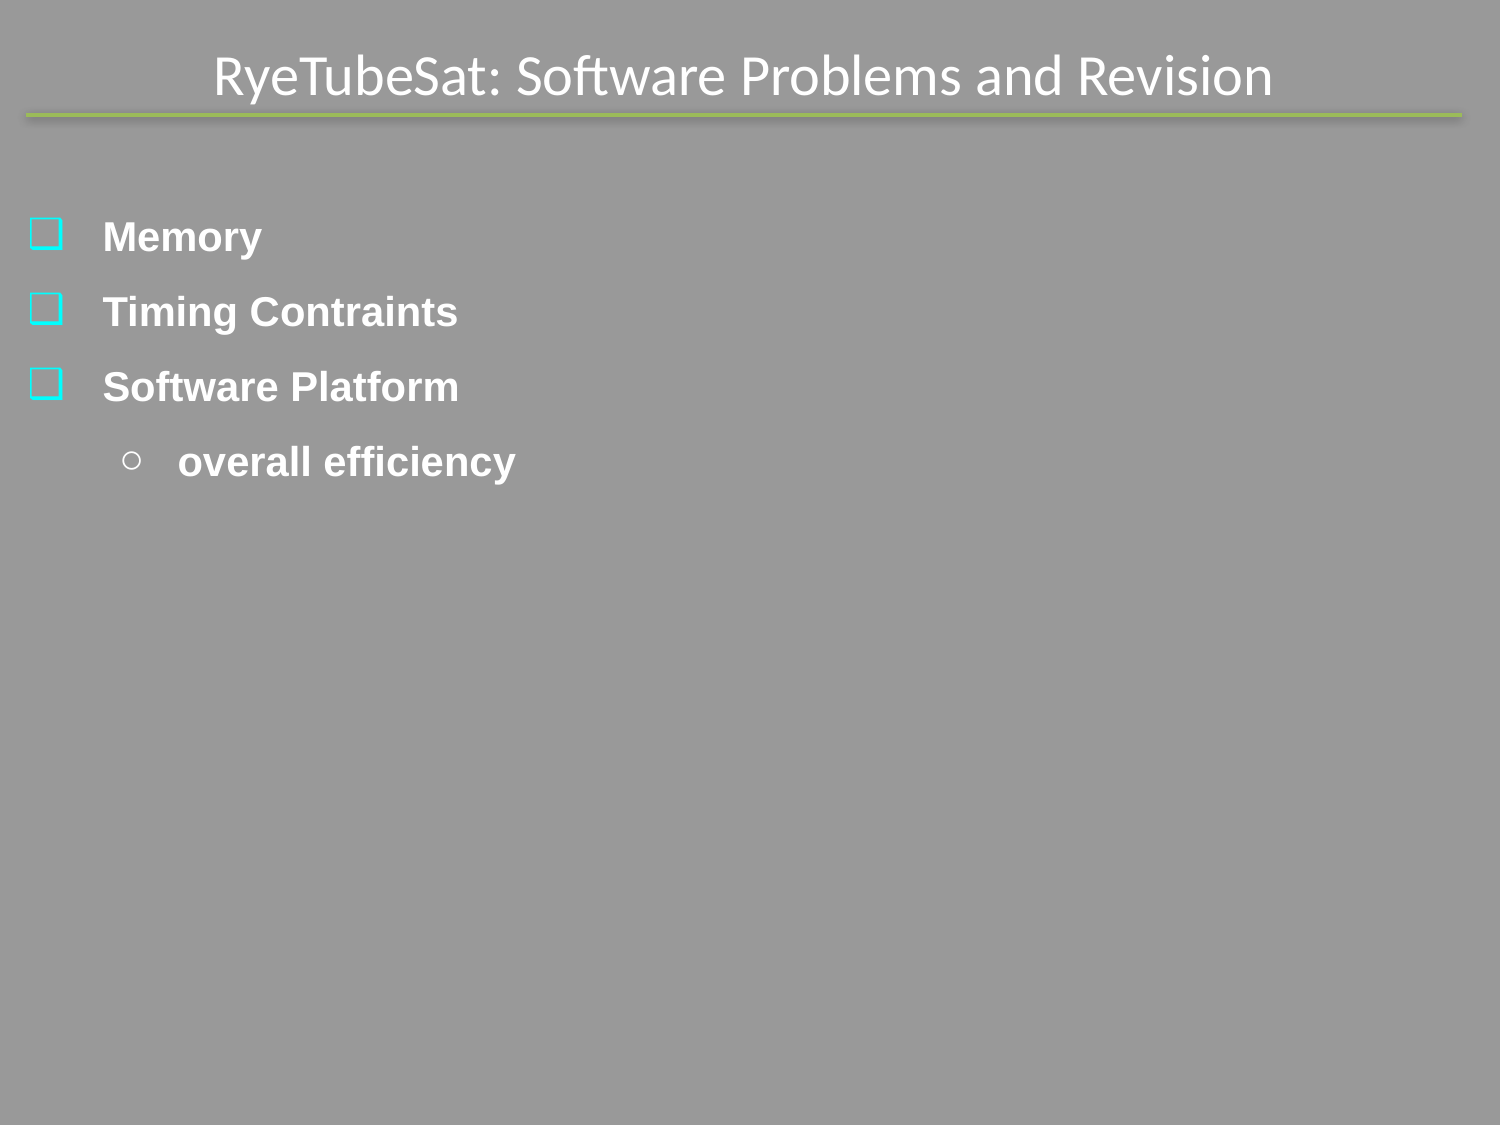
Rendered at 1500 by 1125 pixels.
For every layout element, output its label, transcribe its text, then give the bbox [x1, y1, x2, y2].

text_box RyeTubeSat: Software Problems and Revision [25, 20, 1462, 111]
text_box RyeTubeSat: Software Problems and Revision [25, 125, 1462, 132]
text_box Memory Timing Contraints Software Platform overall efficiency [12, 169, 1486, 1101]
